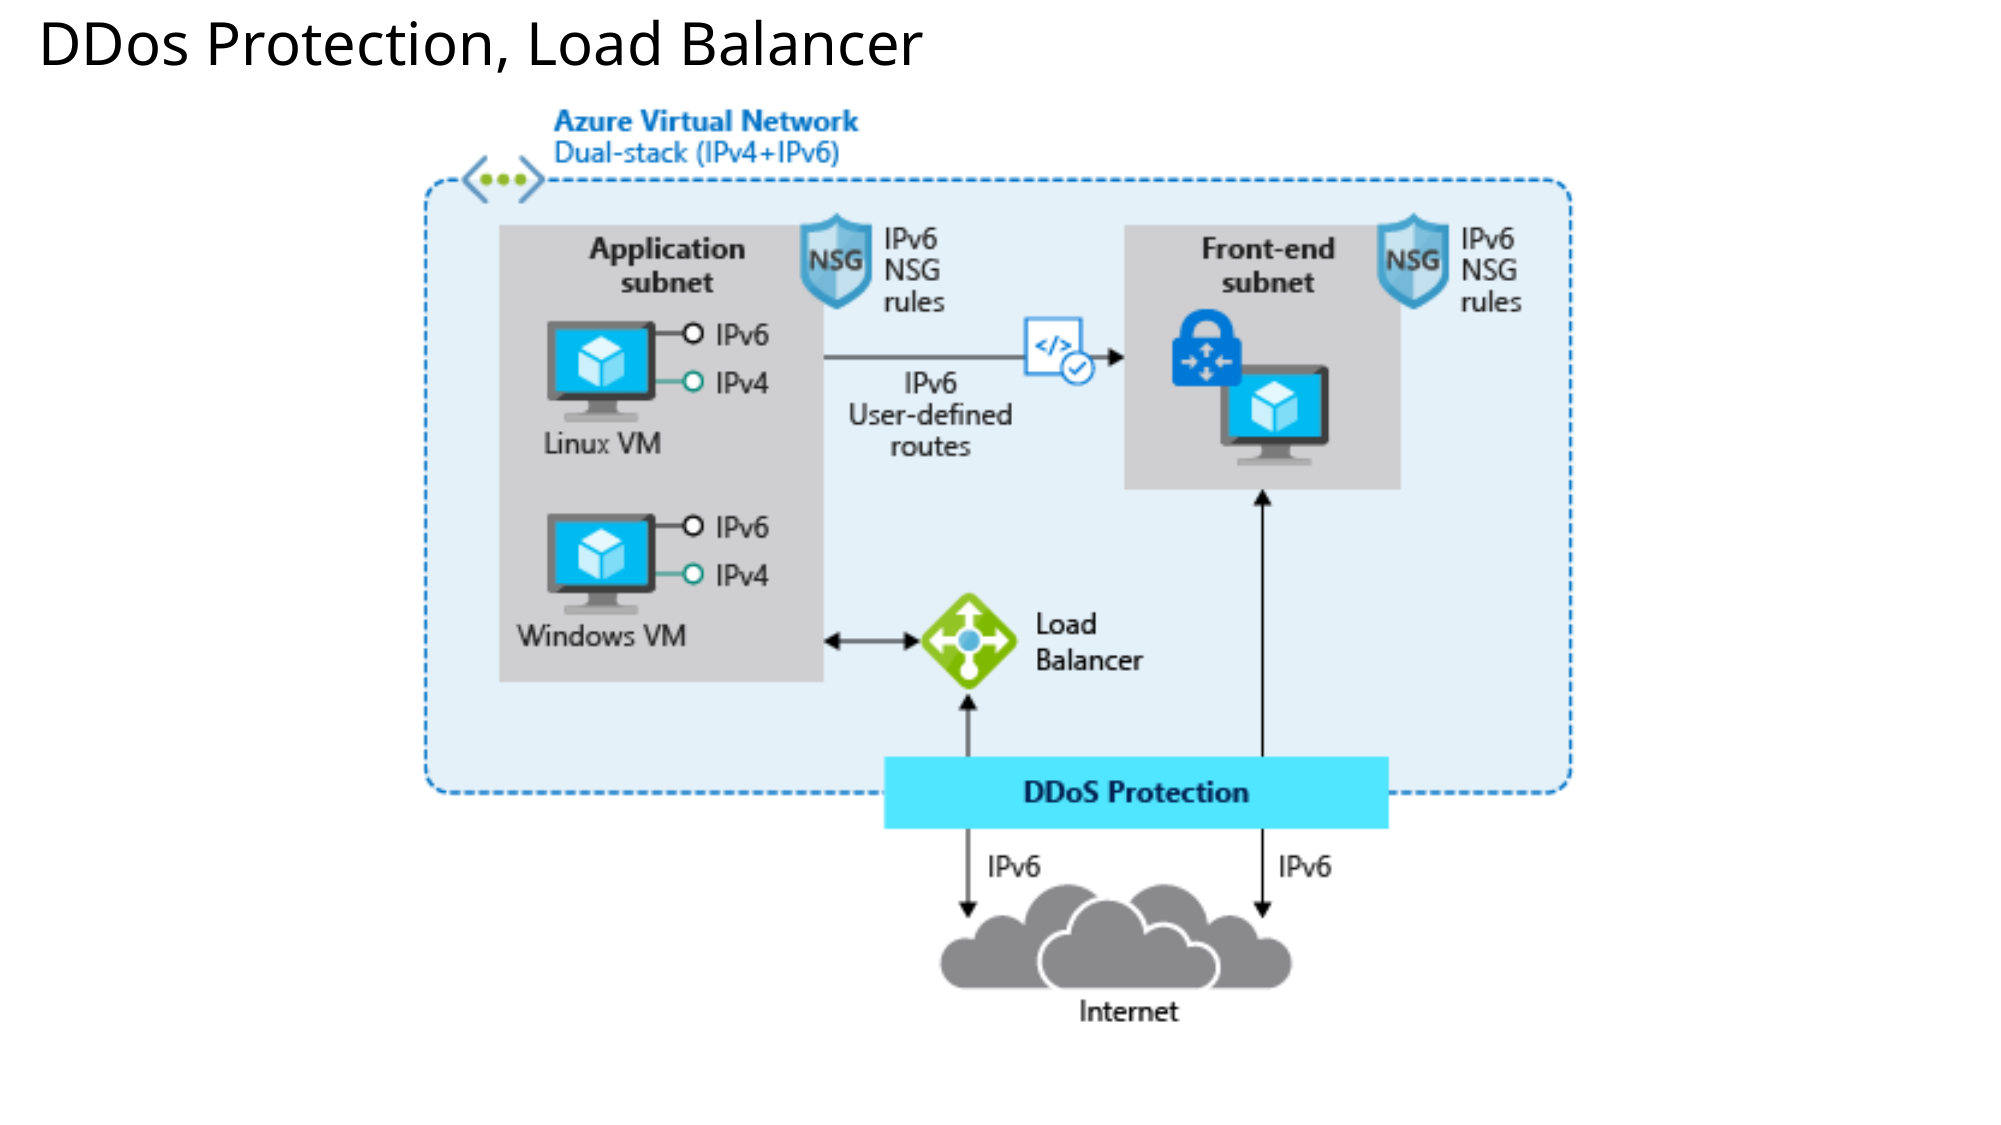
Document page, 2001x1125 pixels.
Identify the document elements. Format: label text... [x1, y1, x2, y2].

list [423, 104, 1577, 1034]
title DDos Protection, Load Balancer [23, 6, 1977, 86]
